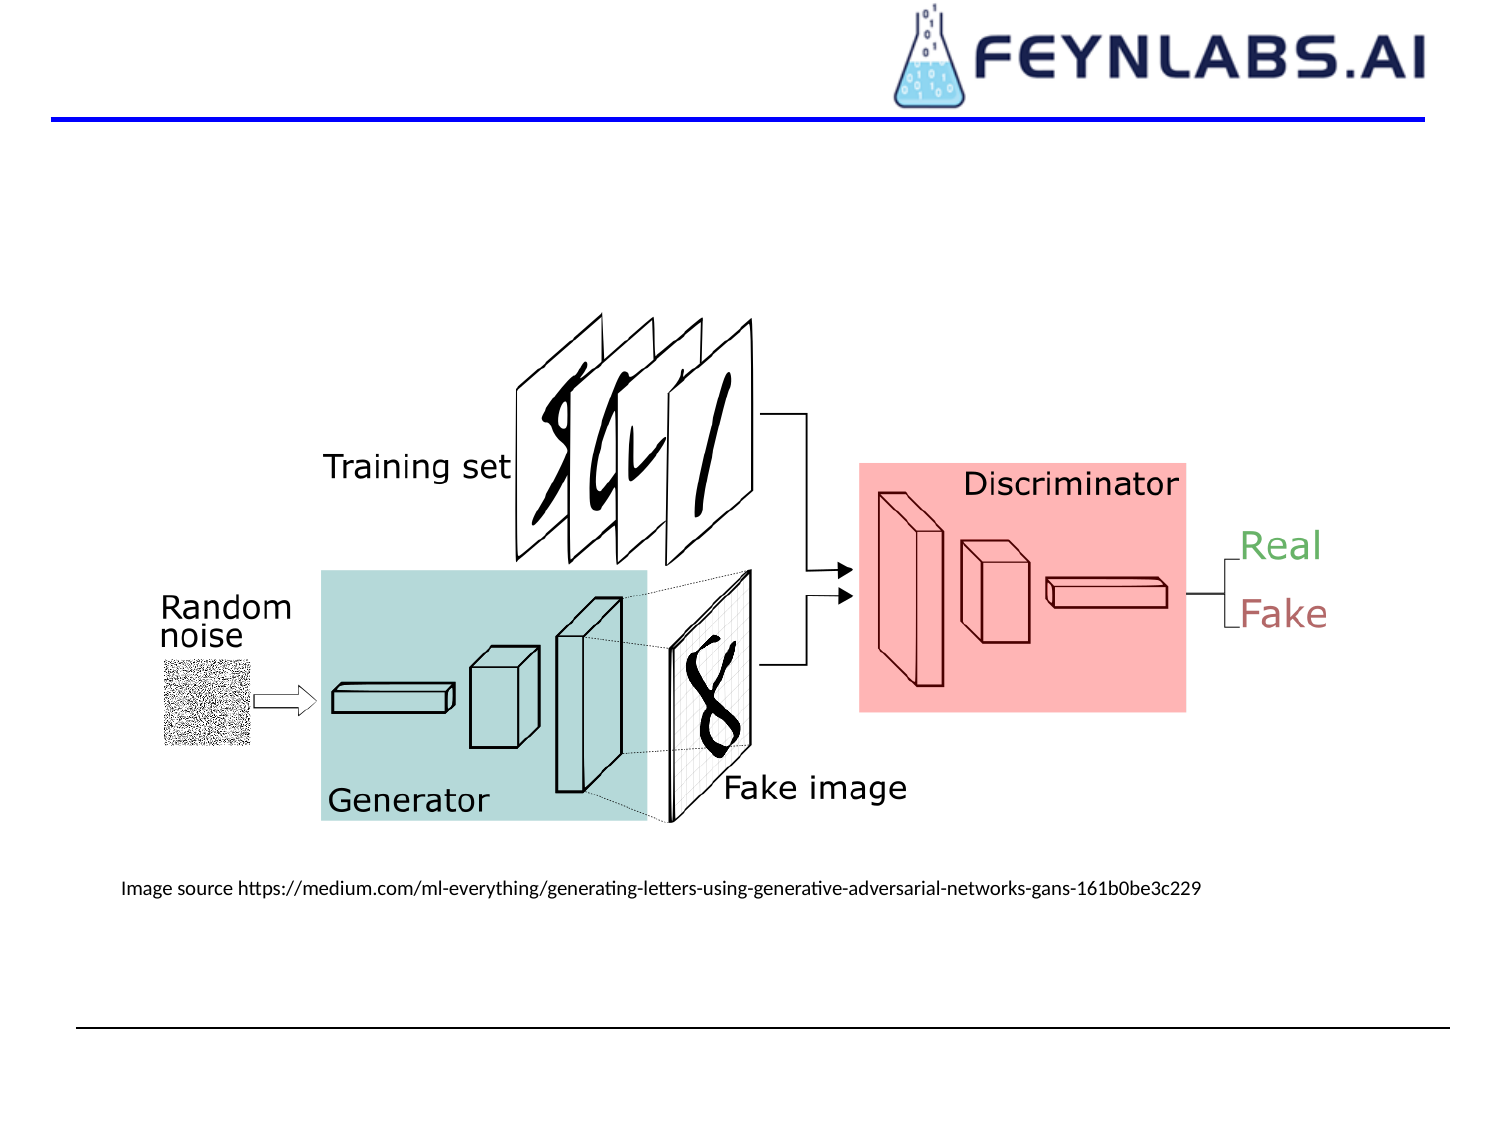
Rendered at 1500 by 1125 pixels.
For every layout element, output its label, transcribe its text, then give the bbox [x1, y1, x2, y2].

picture [888, 0, 1434, 113]
picture [155, 312, 1326, 823]
text_box Image source https://medium.com/ml-everything/generating-letters-using-generative-adversarial-networks-gans-161b0be3c229 [105, 867, 1243, 908]
